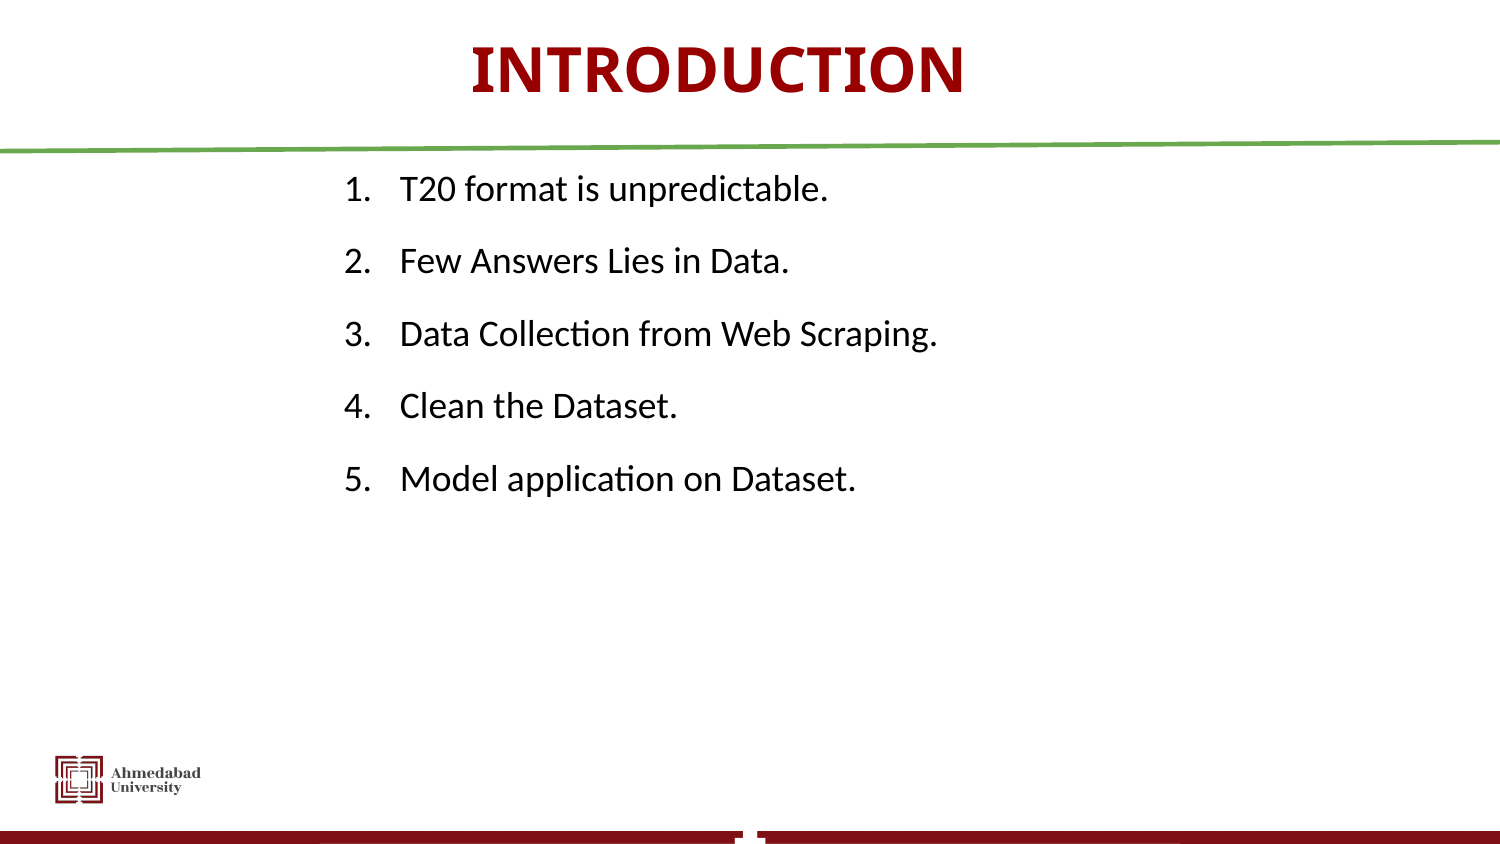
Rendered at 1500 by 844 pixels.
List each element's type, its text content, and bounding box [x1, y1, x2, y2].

picture [0, 831, 1500, 844]
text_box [0, 141, 1500, 152]
list T20 format is unpredictable. Few Answers Lies in Data. Data Collection from Web Scraping. Clean the Dataset. Model application on Dataset. [182, 160, 1477, 798]
picture [44, 742, 213, 817]
title INTRODUCTION [73, 0, 1367, 140]
